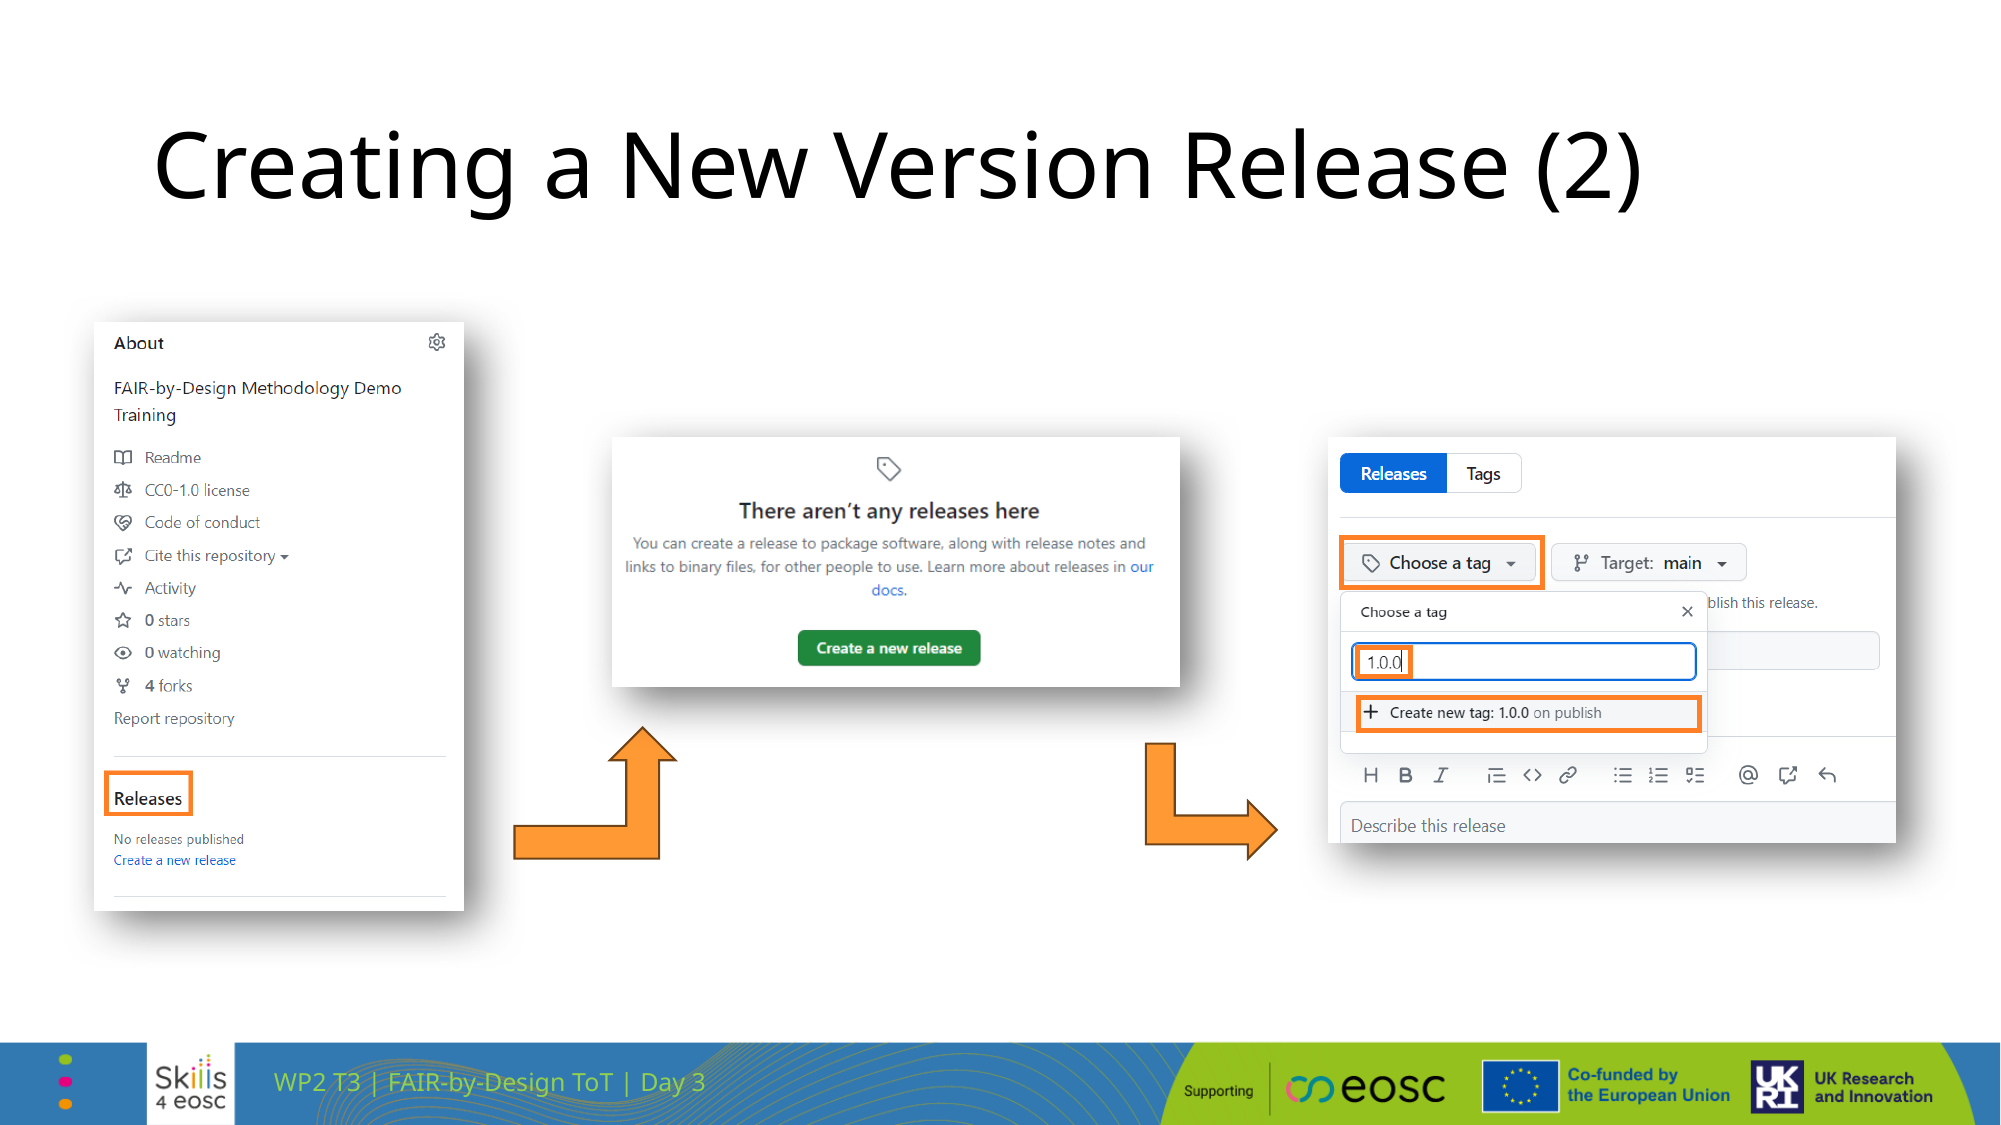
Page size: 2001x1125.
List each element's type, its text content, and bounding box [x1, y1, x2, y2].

text_box [513, 732, 678, 860]
text_box [1144, 742, 1279, 862]
footer WP2 T3 | FAIR-by-Design ToT | Day 3 [258, 1052, 1140, 1112]
title Creating a New Version Release (2) [137, 59, 1863, 278]
picture [0, 0, 2001, 1125]
